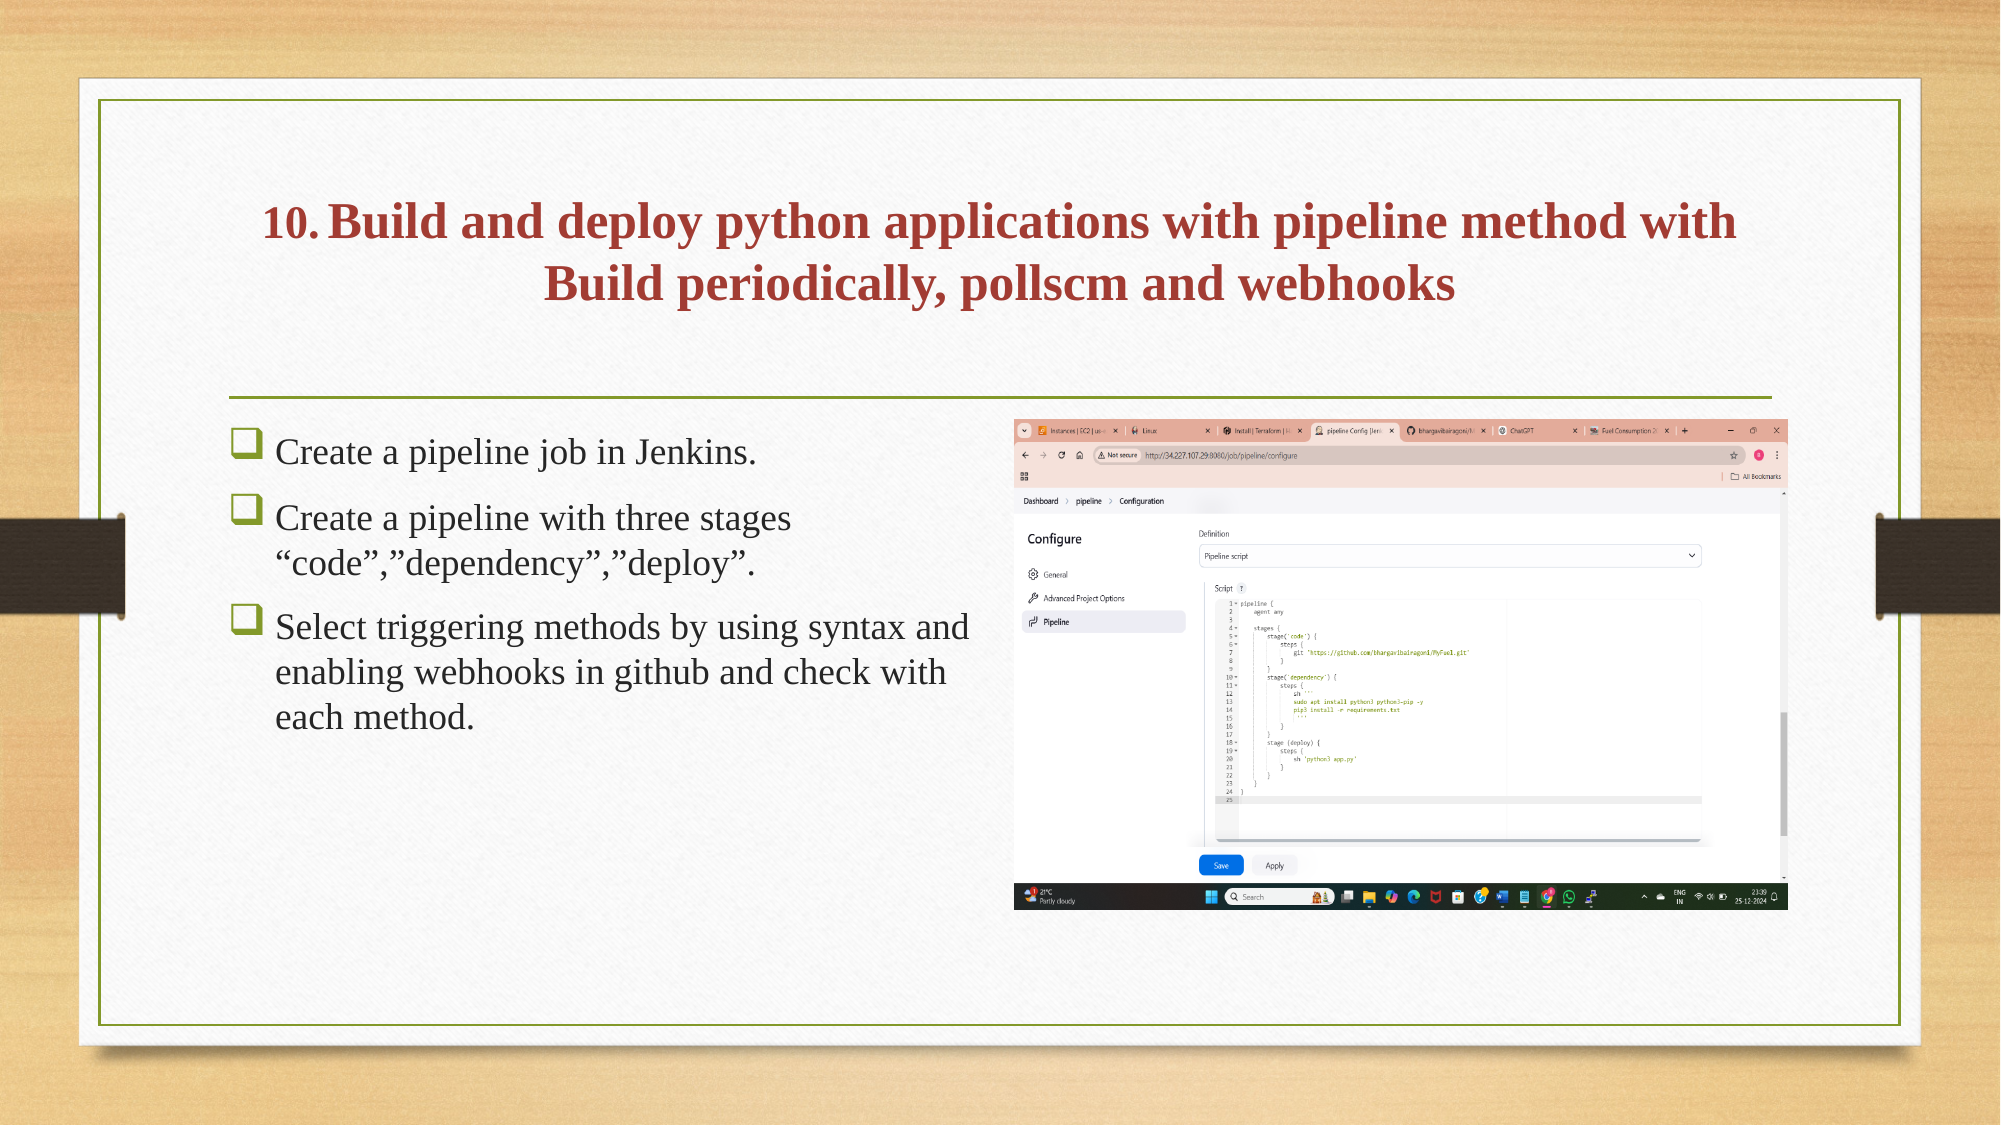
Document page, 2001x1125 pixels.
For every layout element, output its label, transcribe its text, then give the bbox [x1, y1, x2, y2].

picture [0, 0, 2001, 1125]
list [1013, 419, 1789, 910]
title 10. Build and deploy python applications with pipeline method with Build periodically, pollscm and webhooks [212, 179, 1788, 375]
list Create a pipeline job in Jenkins. Create a pipeline with three stages “code”,”dependency”,”deploy”. Select triggering methods by using syntax and enabling webhooks in github and check with each method. [213, 420, 987, 963]
